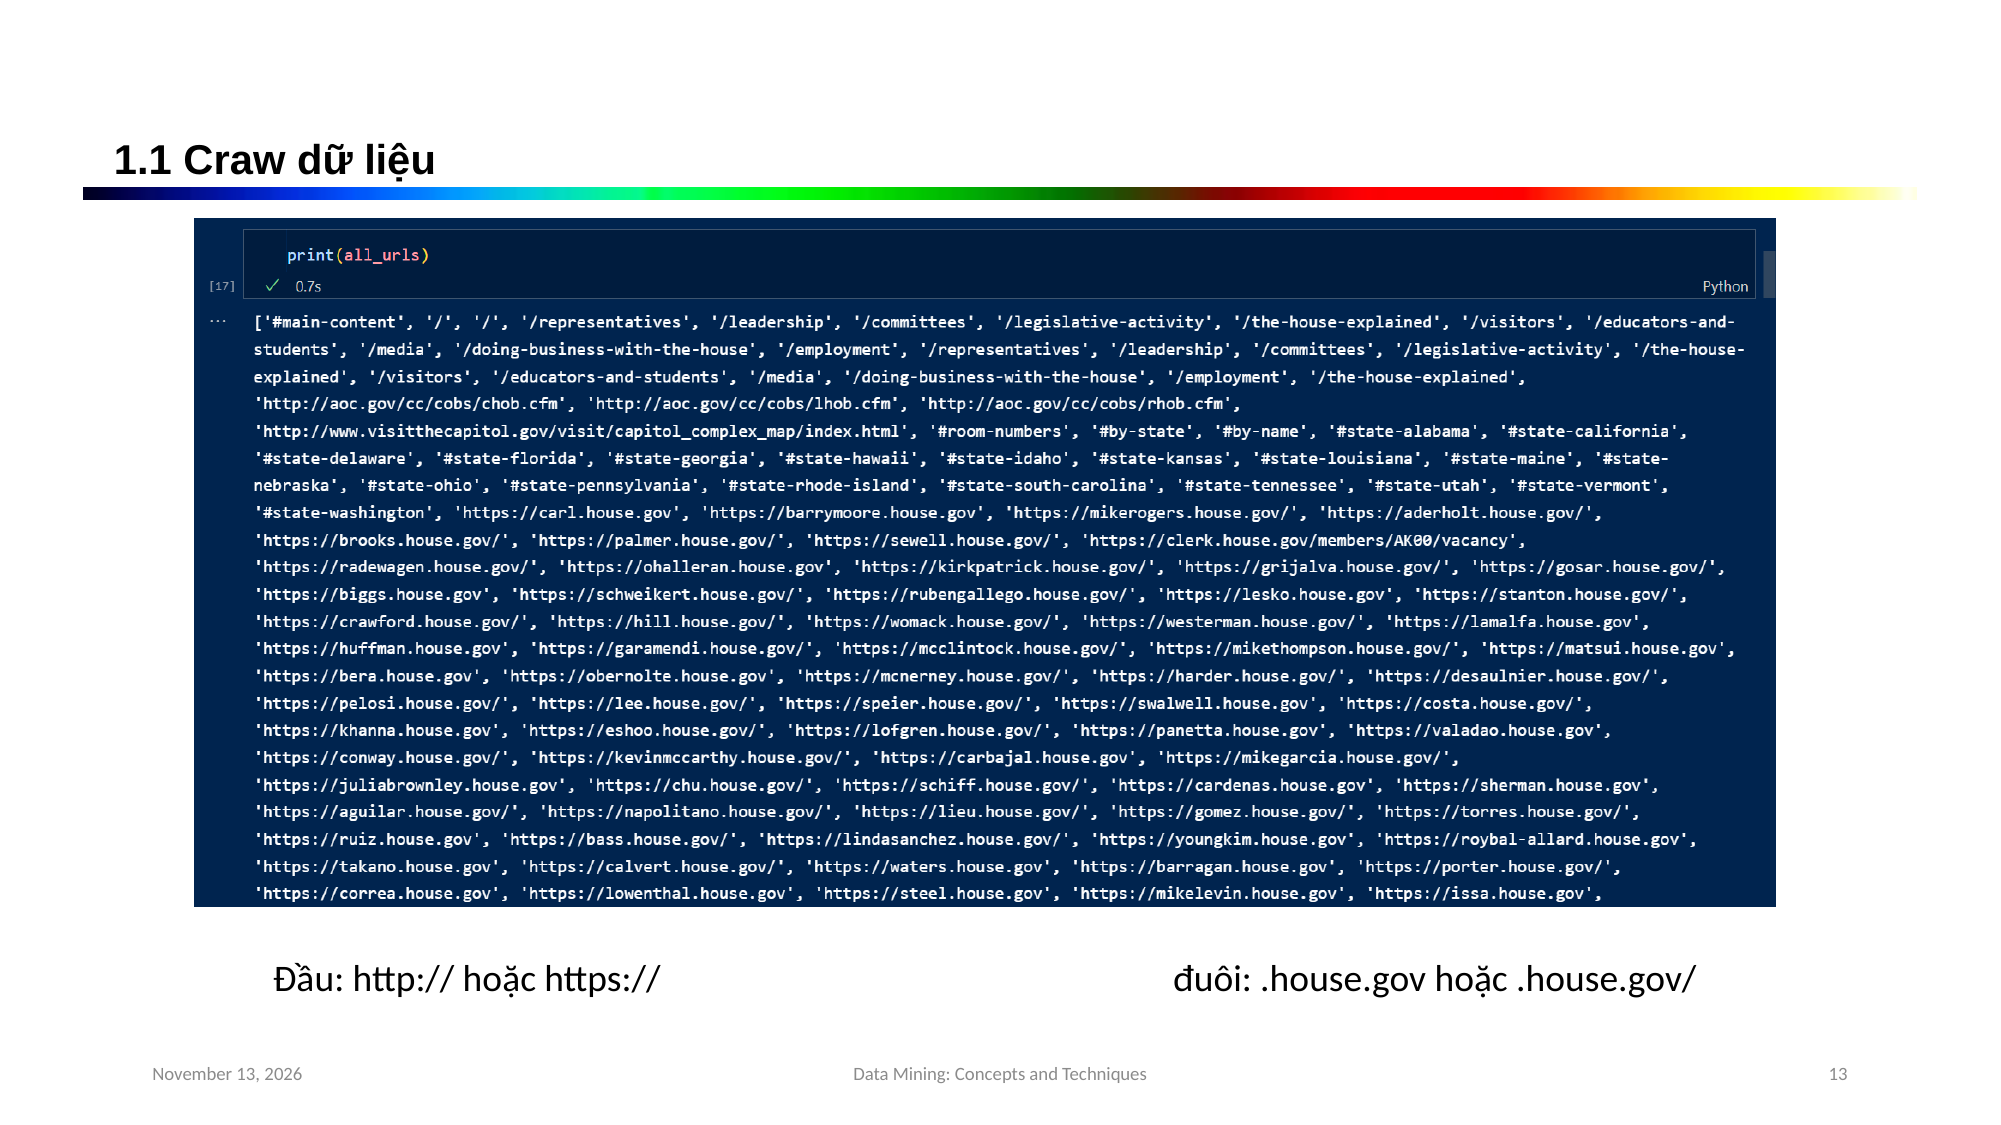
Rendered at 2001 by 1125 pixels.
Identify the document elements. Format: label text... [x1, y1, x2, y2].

text_box Đầu: http:// hoặc https:// đuôi: .house.gov hoặc .house.gov/ [113, 946, 1857, 1007]
footer Data Mining: Concepts and Techniques [662, 1042, 1338, 1103]
picture [83, 187, 473, 200]
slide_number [137, 1042, 588, 1103]
text_box 1.1 Craw dữ liệu [99, 125, 680, 190]
picture [509, 187, 1917, 200]
slide_number 13 [1412, 1042, 1863, 1103]
picture [194, 218, 1776, 907]
